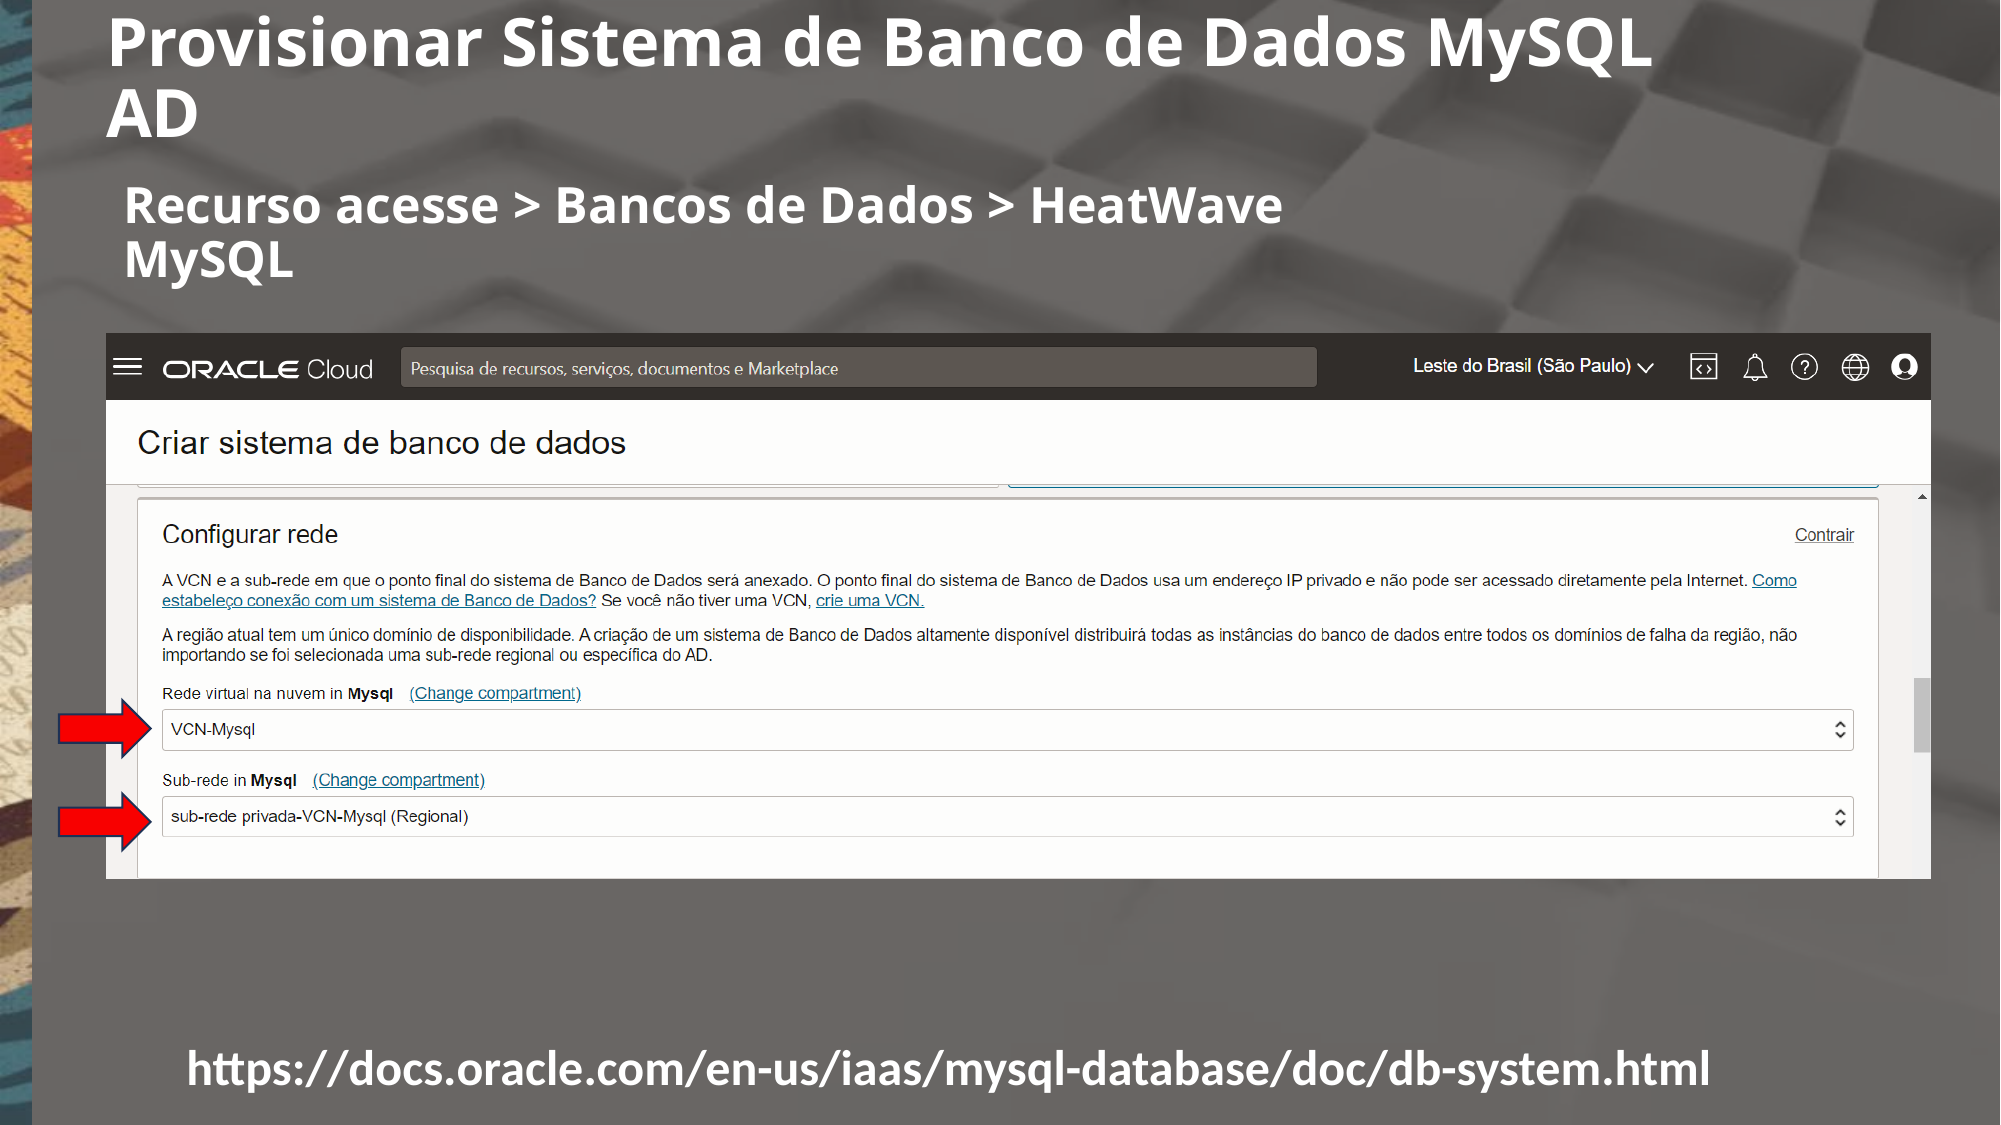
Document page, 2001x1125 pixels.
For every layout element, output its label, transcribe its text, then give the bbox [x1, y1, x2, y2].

text_box Provisionar Sistema de Banco de Dados MySQL AD [106, 21, 1728, 160]
text_box Recurso acesse > Bancos de Dados > HeatWave MySQL [123, 198, 1345, 296]
text_box [57, 713, 105, 744]
picture [0, 0, 32, 1125]
picture [105, 333, 1931, 879]
text_box [57, 806, 105, 838]
text_box https://docs.oracle.com/en-us/iaas/mysql-database/doc/db-system.html [171, 1027, 1727, 1103]
